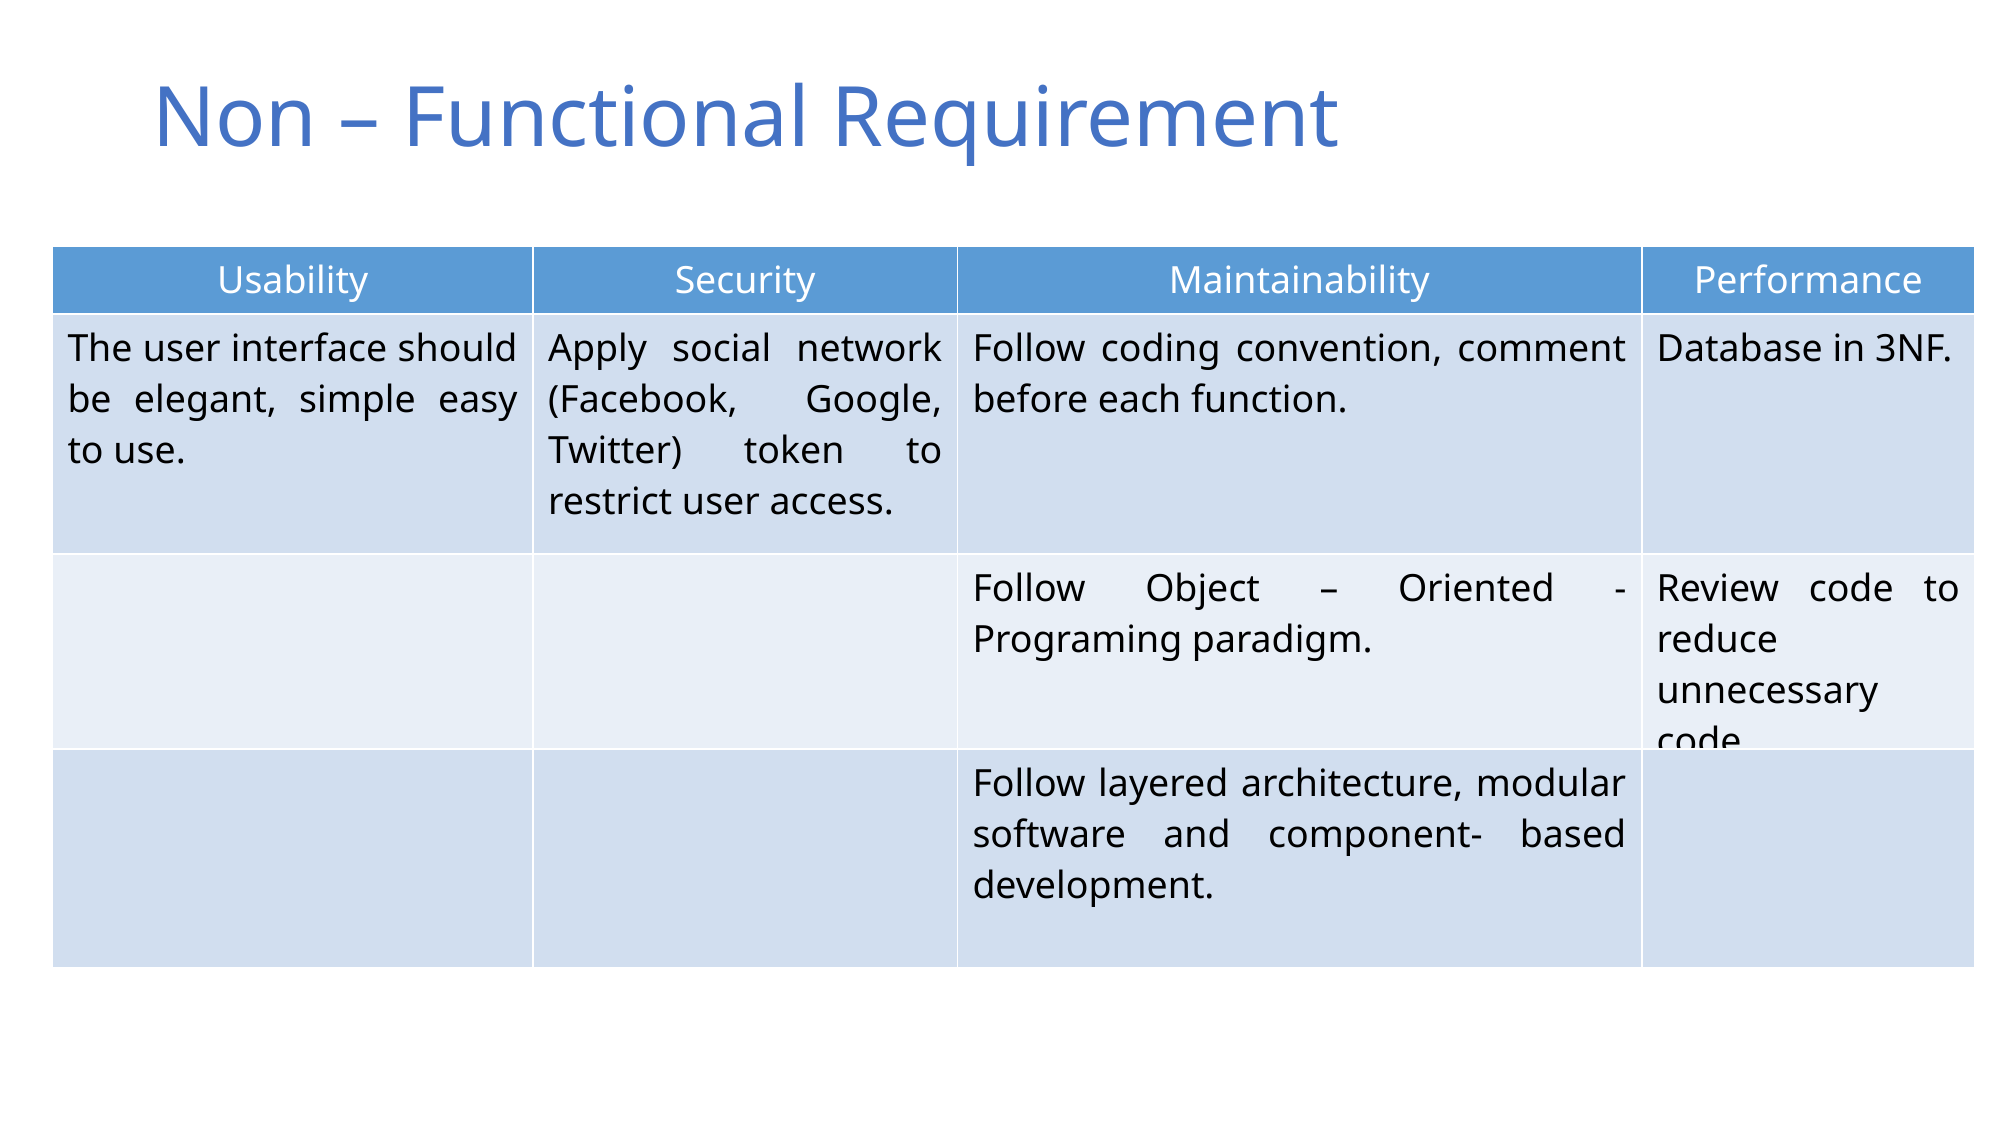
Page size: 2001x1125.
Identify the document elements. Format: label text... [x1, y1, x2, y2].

title Non – Functional Requirement [137, 59, 1863, 179]
table_cell [534, 750, 957, 967]
table_header Maintainability [958, 247, 1641, 313]
table_cell Database in 3NF. [1643, 315, 1974, 553]
table_cell The user interface should be elegant, simple easy to use. [53, 315, 532, 553]
table_cell Follow layered architecture, modular software and component- based development. [958, 750, 1641, 967]
table_cell Follow coding convention, comment before each function. [958, 315, 1641, 553]
table_header Usability [53, 247, 532, 313]
table_cell [53, 555, 532, 748]
table_cell [534, 555, 957, 748]
table_header Security [534, 247, 957, 313]
table_cell [1643, 750, 1974, 967]
table_cell Review code to reduce unnecessary code. [1643, 555, 1974, 748]
table_header Performance [1643, 247, 1974, 313]
table_cell Follow Object – Oriented - Programing paradigm. [958, 555, 1641, 748]
table_cell Apply social network (Facebook, Google, Twitter) token to restrict user access. [534, 315, 957, 553]
table_cell [53, 750, 532, 967]
